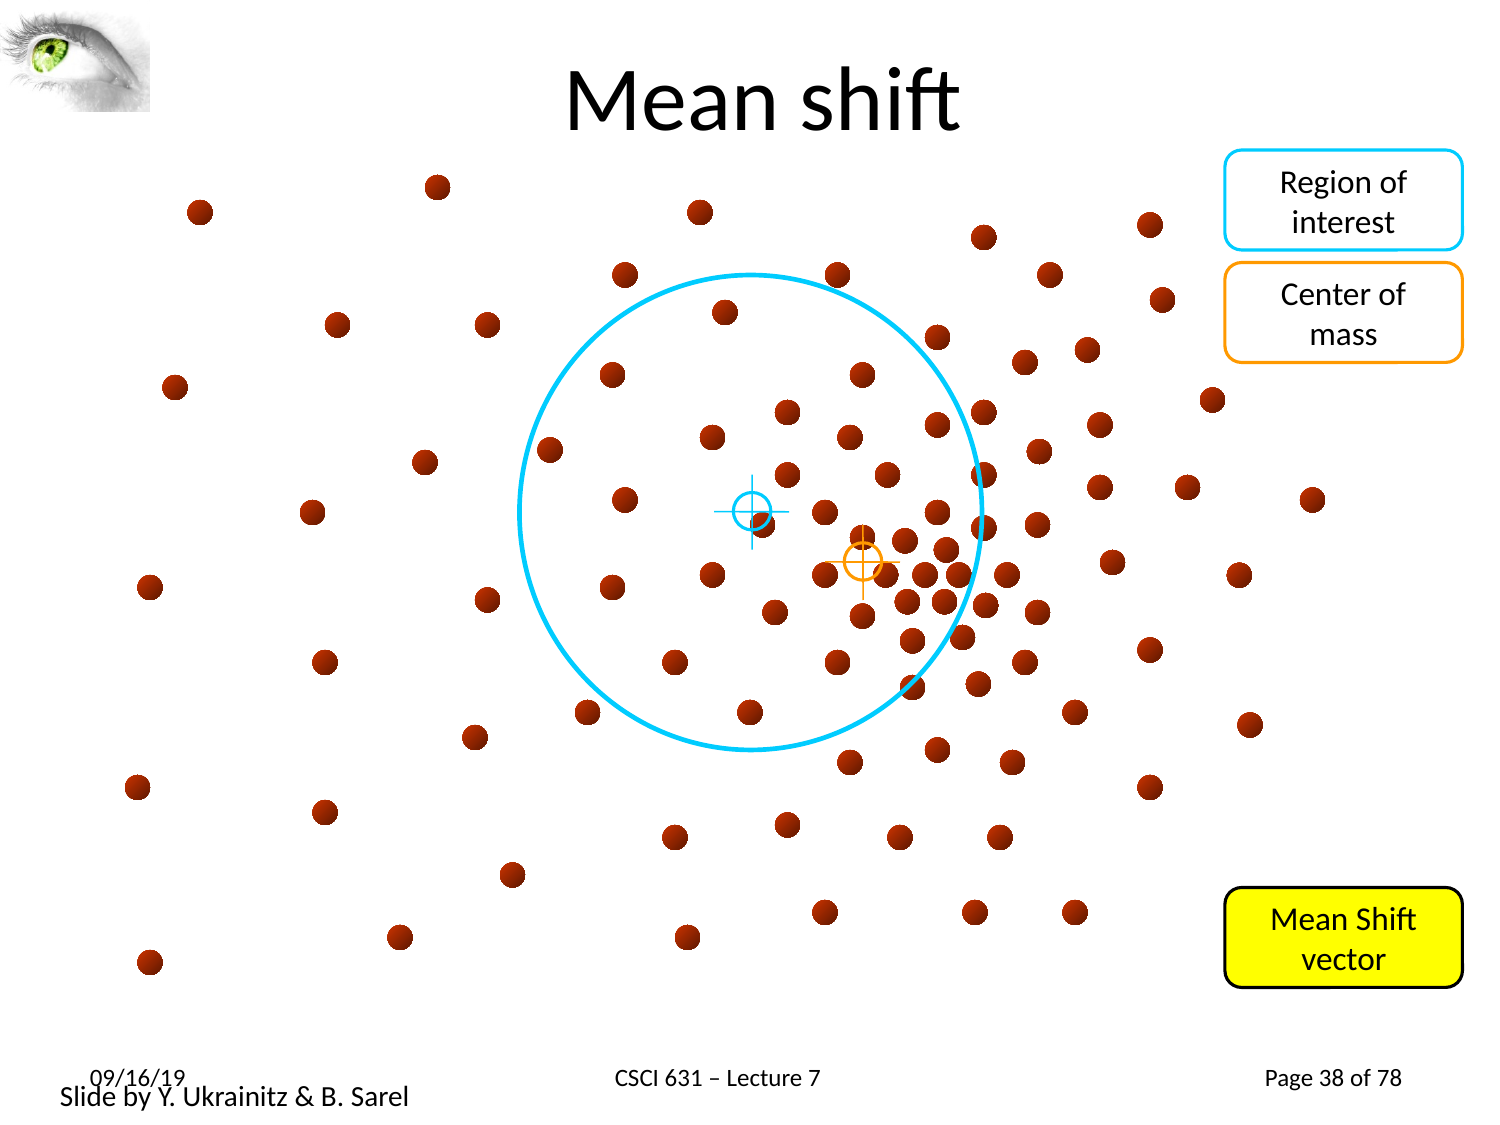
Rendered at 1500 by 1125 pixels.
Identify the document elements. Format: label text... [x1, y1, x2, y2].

text_box Mean Shift vector [1224, 887, 1463, 988]
text_box Center of mass [1224, 262, 1463, 363]
text_box [462, 725, 488, 751]
text_box [988, 593, 999, 618]
text_box [324, 312, 350, 338]
text_box [1062, 900, 1088, 925]
text_box [687, 200, 713, 225]
text_box [1062, 699, 1088, 725]
text_box [837, 759, 863, 775]
text_box [662, 825, 688, 850]
text_box [1012, 650, 1038, 676]
text_box [187, 200, 213, 225]
text_box [312, 800, 338, 826]
text_box [125, 774, 151, 800]
text_box [1200, 387, 1225, 413]
text_box [1026, 439, 1052, 465]
text_box [971, 224, 997, 250]
text_box [962, 900, 988, 925]
text_box [988, 463, 997, 487]
text_box [387, 924, 413, 950]
text_box [1025, 512, 1051, 538]
text_box [988, 516, 997, 540]
text_box [928, 759, 947, 763]
text_box [887, 825, 913, 850]
text_box [137, 950, 163, 976]
text_box [312, 650, 338, 676]
text_box [137, 575, 163, 601]
text_box [999, 750, 1025, 775]
text_box Slide by Y. Ukrainitz & B. Sarel [45, 1070, 425, 1120]
text_box [412, 450, 438, 475]
text_box [675, 924, 700, 950]
text_box [825, 262, 850, 273]
text_box [988, 400, 997, 425]
text_box [812, 900, 838, 925]
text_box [824, 524, 901, 601]
text_box [1299, 487, 1325, 513]
text_box [1025, 600, 1051, 625]
text_box [425, 188, 450, 200]
text_box [1100, 549, 1126, 575]
text_box [1074, 337, 1100, 363]
text_box [987, 825, 1013, 850]
text_box [1175, 474, 1201, 500]
text_box [1226, 562, 1252, 588]
text_box [1237, 712, 1263, 738]
text_box [474, 587, 500, 613]
text_box [1037, 262, 1063, 288]
text_box [162, 375, 188, 400]
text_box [519, 274, 983, 751]
text_box [994, 562, 1020, 588]
title Mean shift [87, 0, 1438, 188]
text_box [474, 312, 500, 338]
text_box [1137, 774, 1163, 800]
text_box [1012, 350, 1038, 376]
picture [0, 0, 87, 112]
text_box Region of interest [1224, 149, 1463, 250]
text_box [300, 500, 325, 526]
text_box [1137, 637, 1163, 663]
text_box [612, 262, 638, 273]
text_box [1087, 412, 1113, 438]
text_box [1149, 287, 1175, 313]
text_box [500, 862, 526, 888]
text_box [1137, 212, 1163, 238]
text_box [1087, 474, 1113, 500]
text_box [774, 812, 800, 838]
